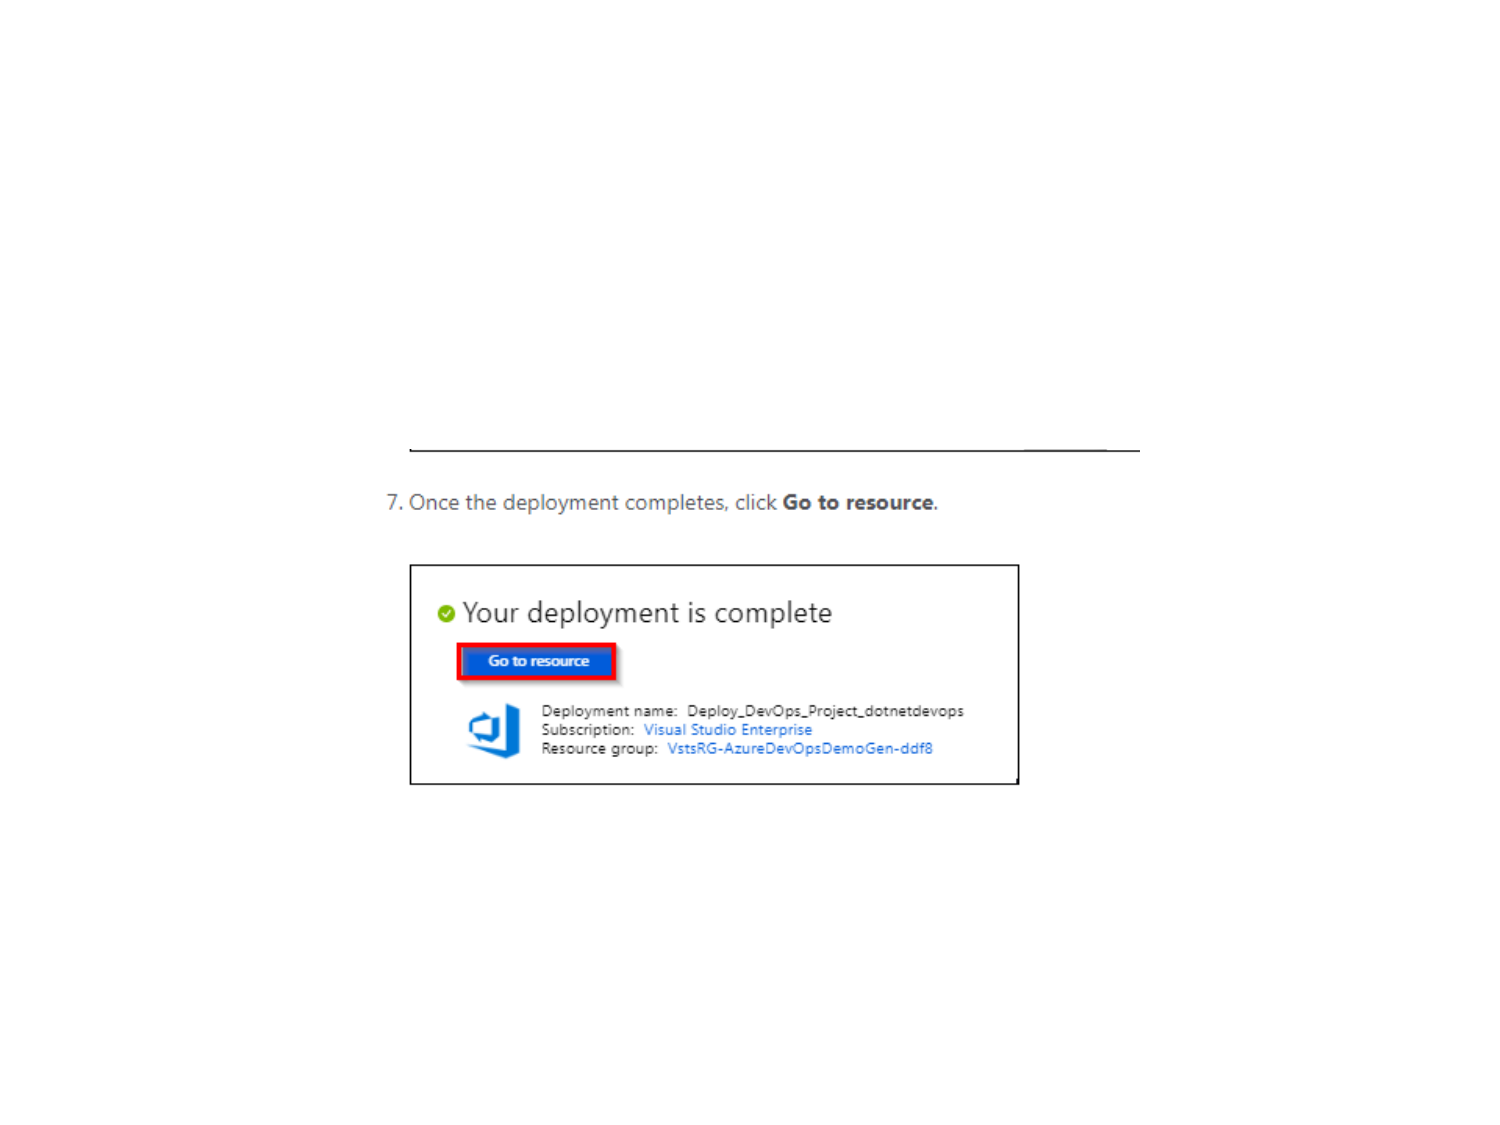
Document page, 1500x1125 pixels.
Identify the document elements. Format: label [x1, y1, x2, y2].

list [359, 449, 1141, 819]
